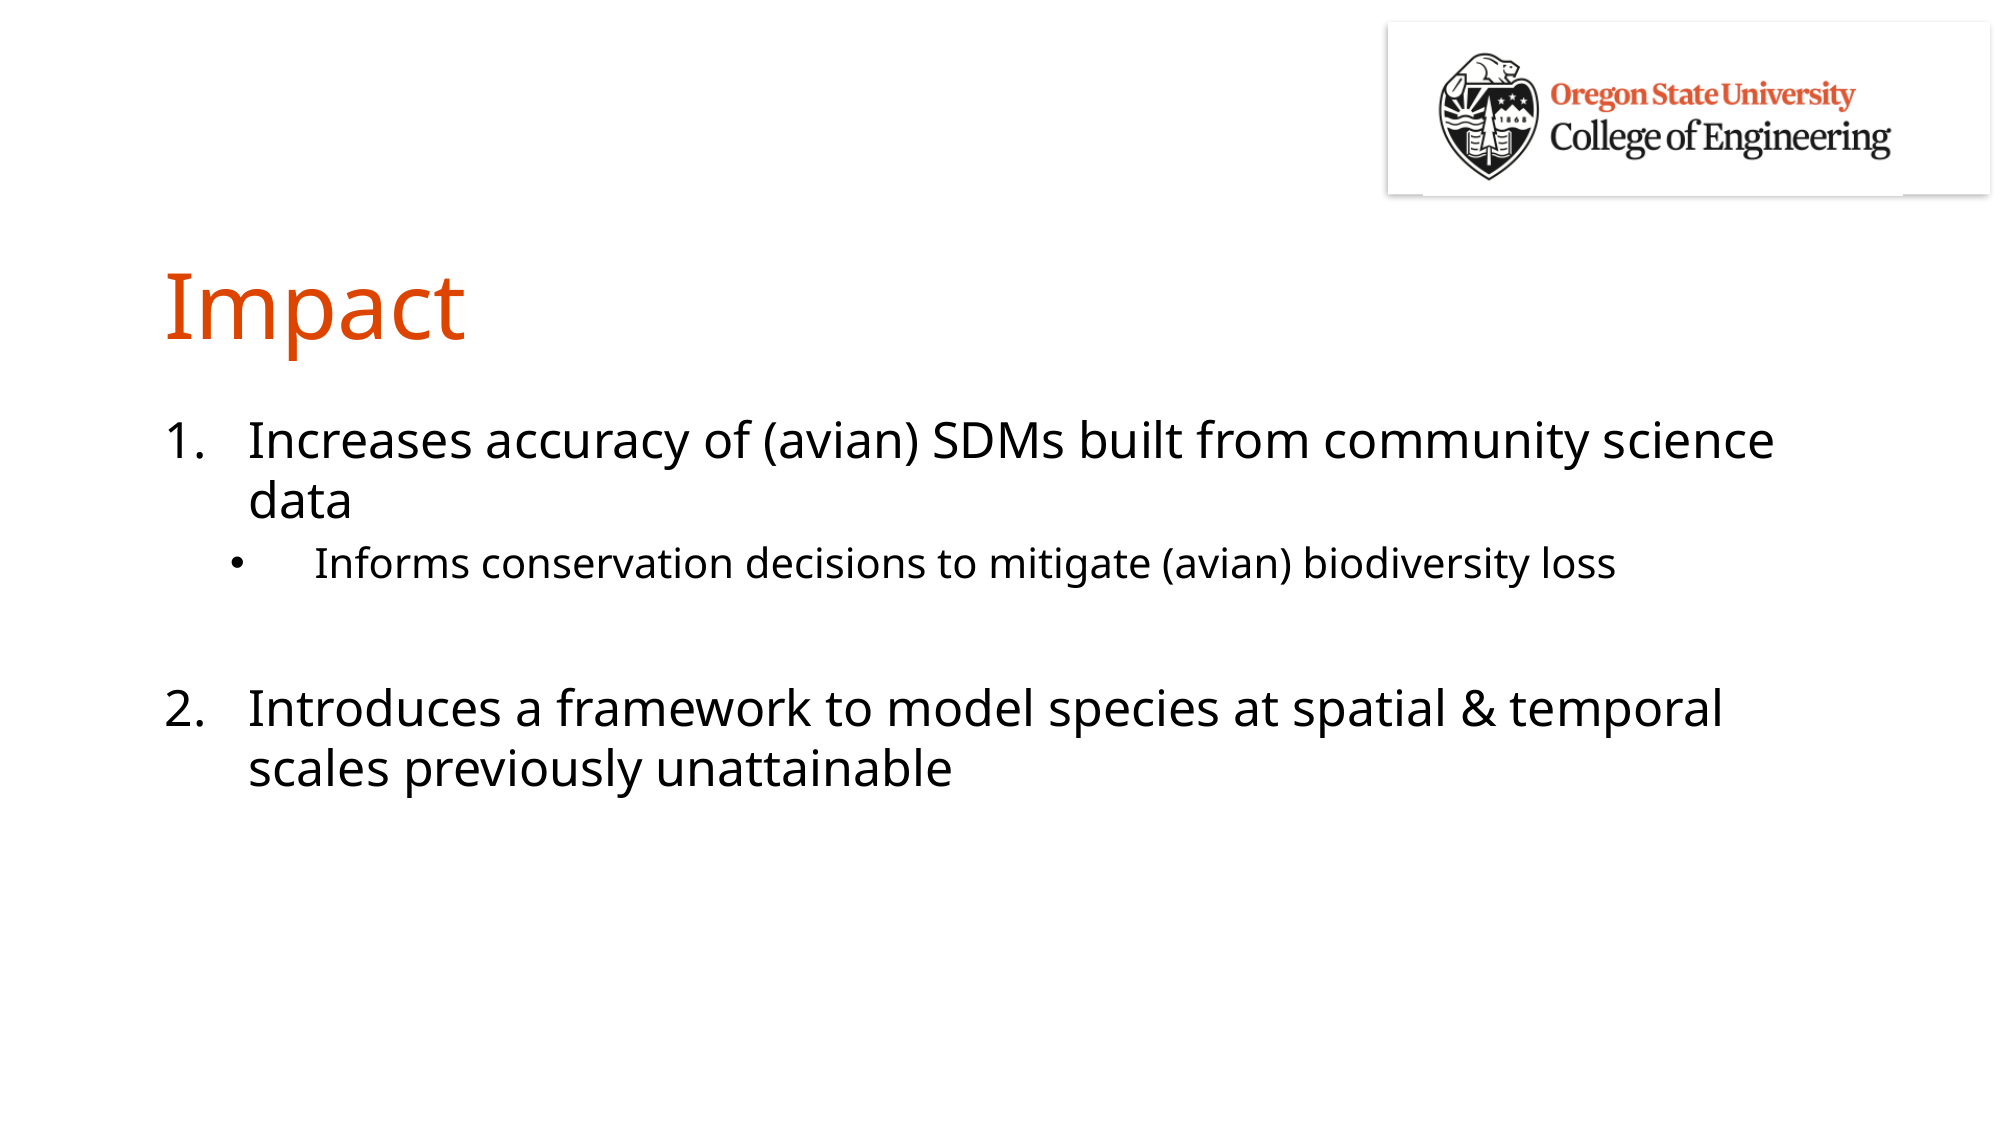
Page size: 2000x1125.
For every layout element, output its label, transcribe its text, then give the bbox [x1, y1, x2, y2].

title Impact [149, 205, 1850, 400]
text_box [1387, 21, 1991, 195]
picture [1423, 43, 1903, 197]
list Increases accuracy of (avian) SDMs built from community science data Informs conservation decisions to mitigate (avian) biodiversity loss Introduces a framework to model species at spatial & temporal scales previously unattainable [149, 400, 1850, 1005]
